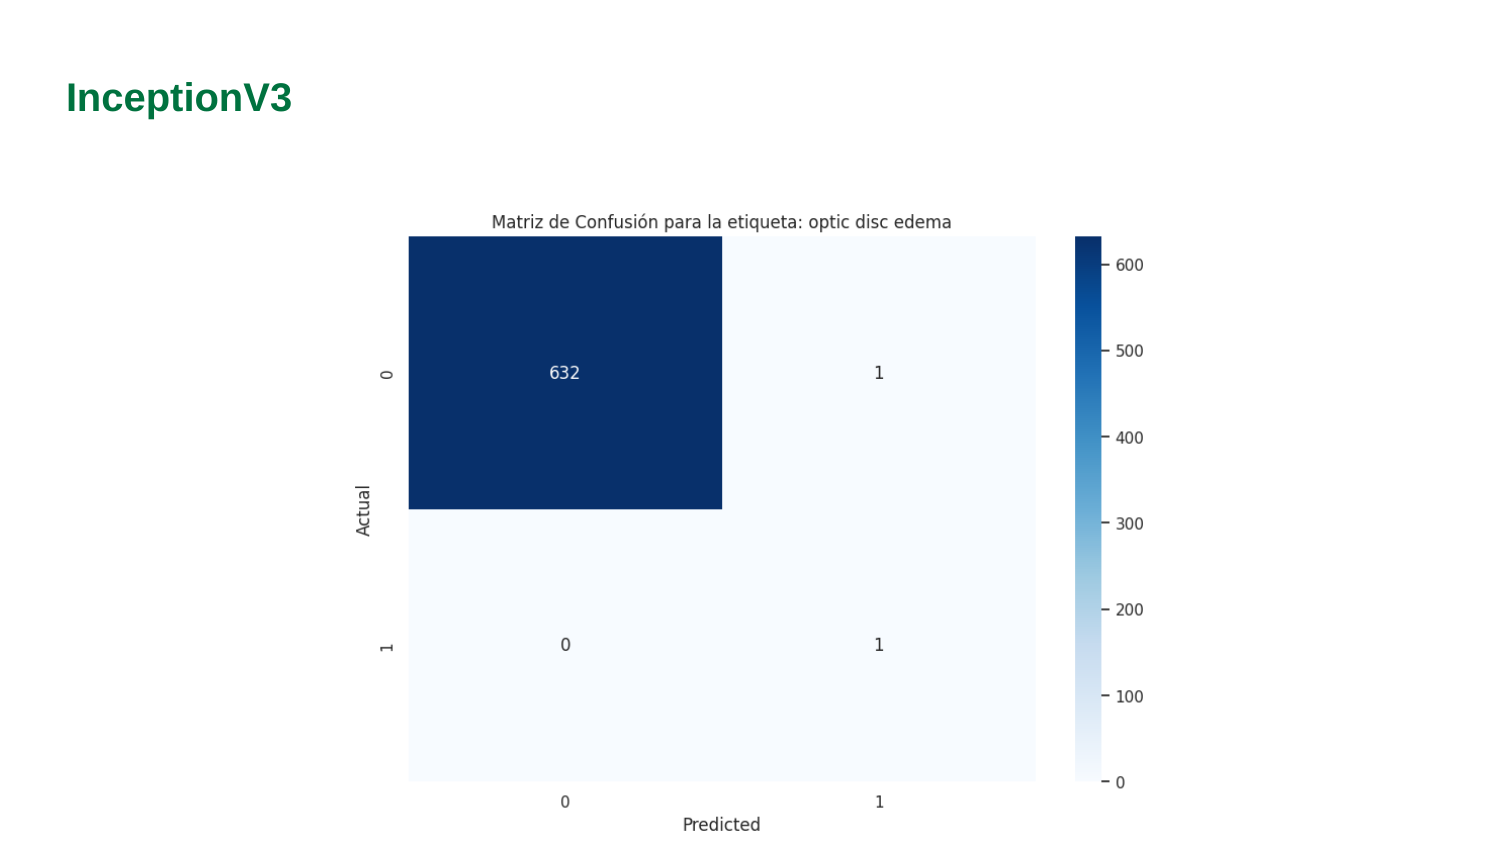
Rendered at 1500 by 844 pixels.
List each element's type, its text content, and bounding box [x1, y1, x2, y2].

picture [346, 204, 1154, 844]
title InceptionV3 [51, 60, 1449, 155]
